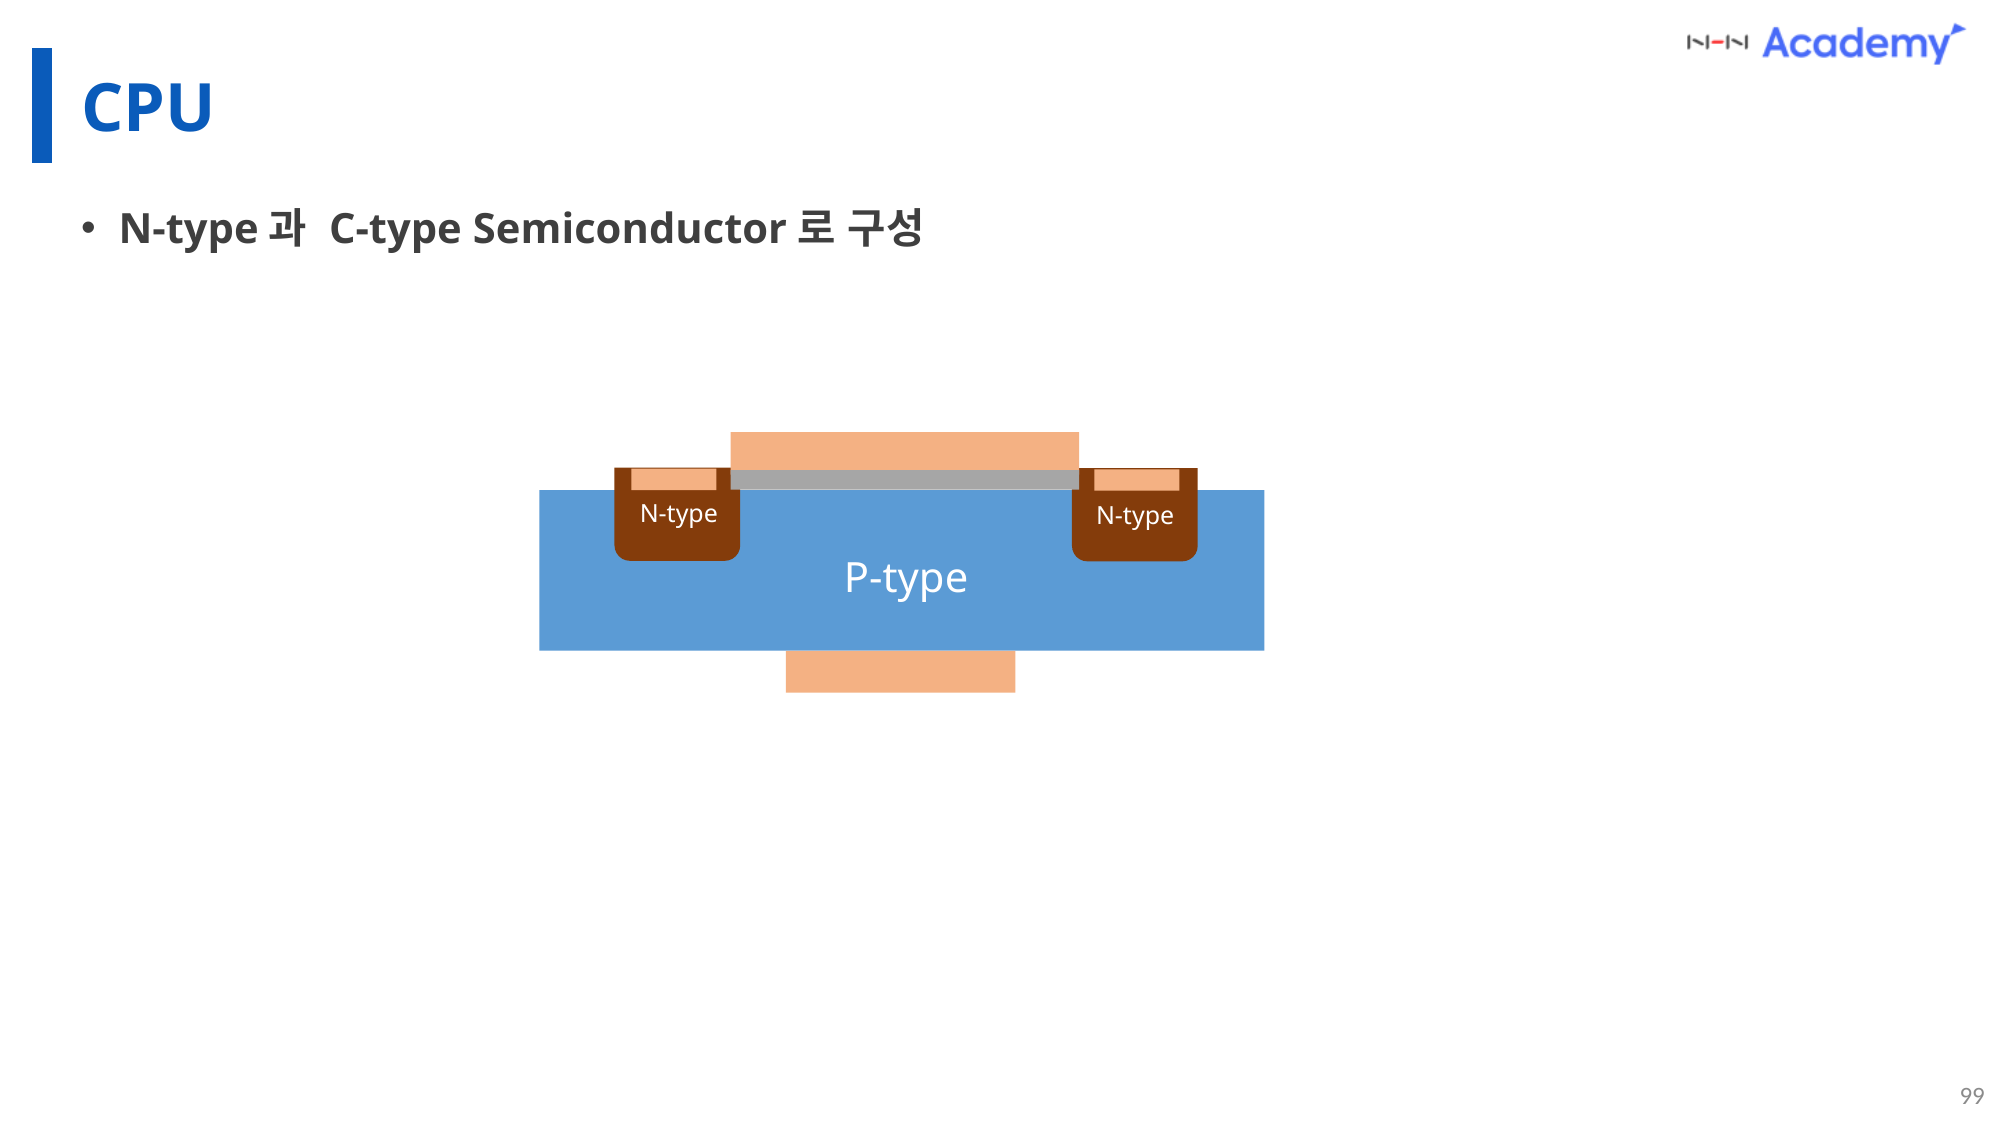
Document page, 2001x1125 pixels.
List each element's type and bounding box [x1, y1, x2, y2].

slide_number [1933, 1065, 2000, 1125]
picture [1682, 19, 1991, 69]
list [66, 187, 1934, 1076]
text_box [539, 432, 1265, 693]
title [66, 49, 1934, 162]
